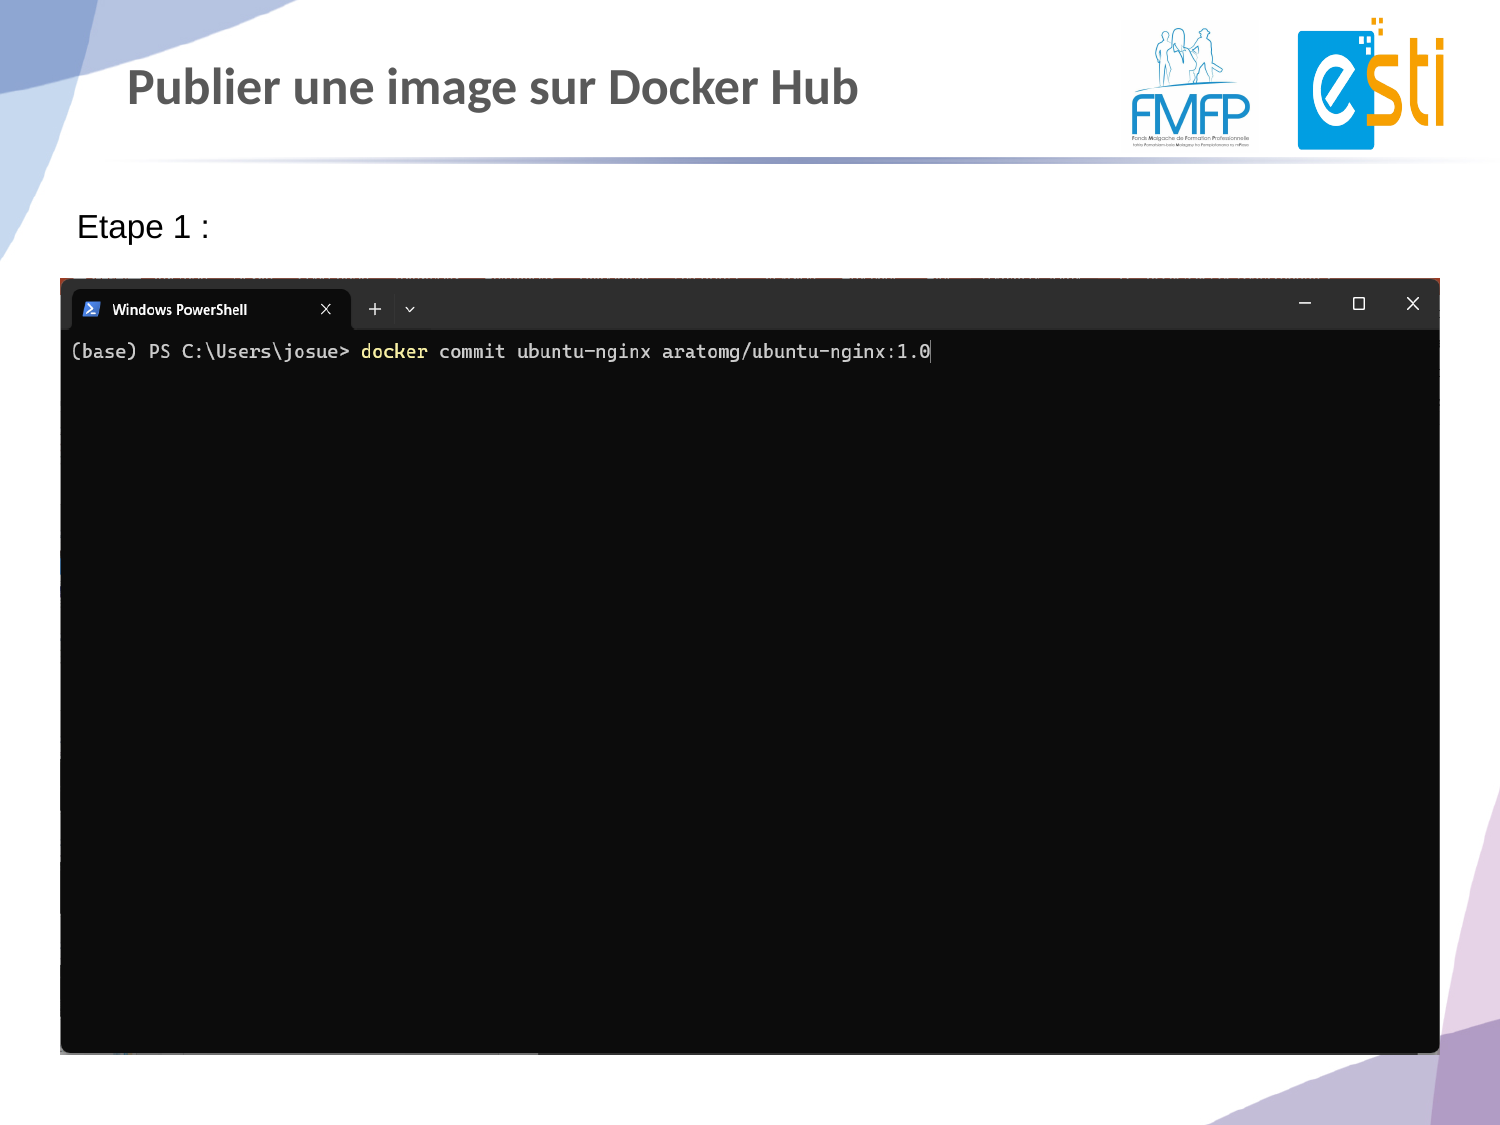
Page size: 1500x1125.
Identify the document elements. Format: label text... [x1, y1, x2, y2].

text_box Etape 1 : [62, 197, 235, 253]
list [60, 278, 1440, 1055]
picture [0, 0, 1500, 1125]
title Publier une image sur Docker Hub [112, 18, 1116, 150]
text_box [1121, 0, 1455, 174]
